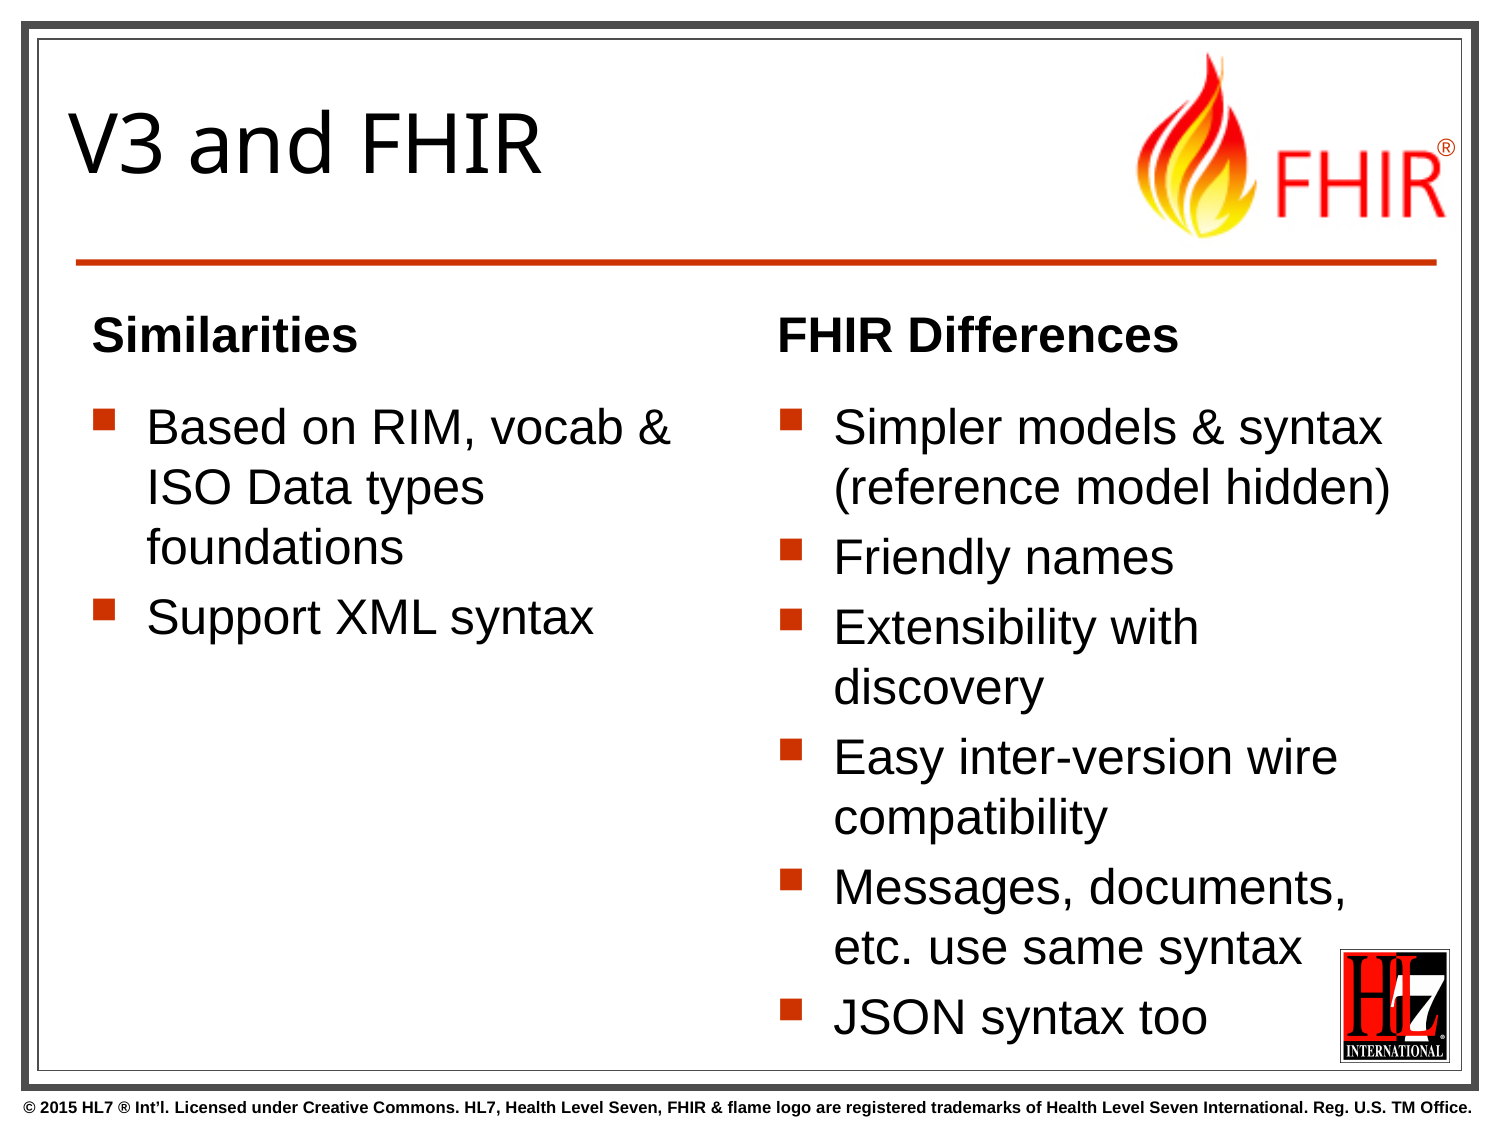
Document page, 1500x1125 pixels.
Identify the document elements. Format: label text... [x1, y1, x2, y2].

list FHIR Differences [761, 280, 1425, 386]
picture [1124, 42, 1458, 249]
picture [1340, 949, 1450, 1063]
list Based on RIM, vocab & ISO Data types foundations Support XML syntax [75, 386, 738, 1059]
title V3 and FHIR [53, 54, 1128, 244]
list Similarities [76, 280, 740, 386]
list Simpler models & syntax (reference model hidden) Friendly names Extensibility with discovery Easy inter-version wire compatibility Messages, documents, etc. use same syntax JSON syntax too [761, 386, 1425, 1059]
